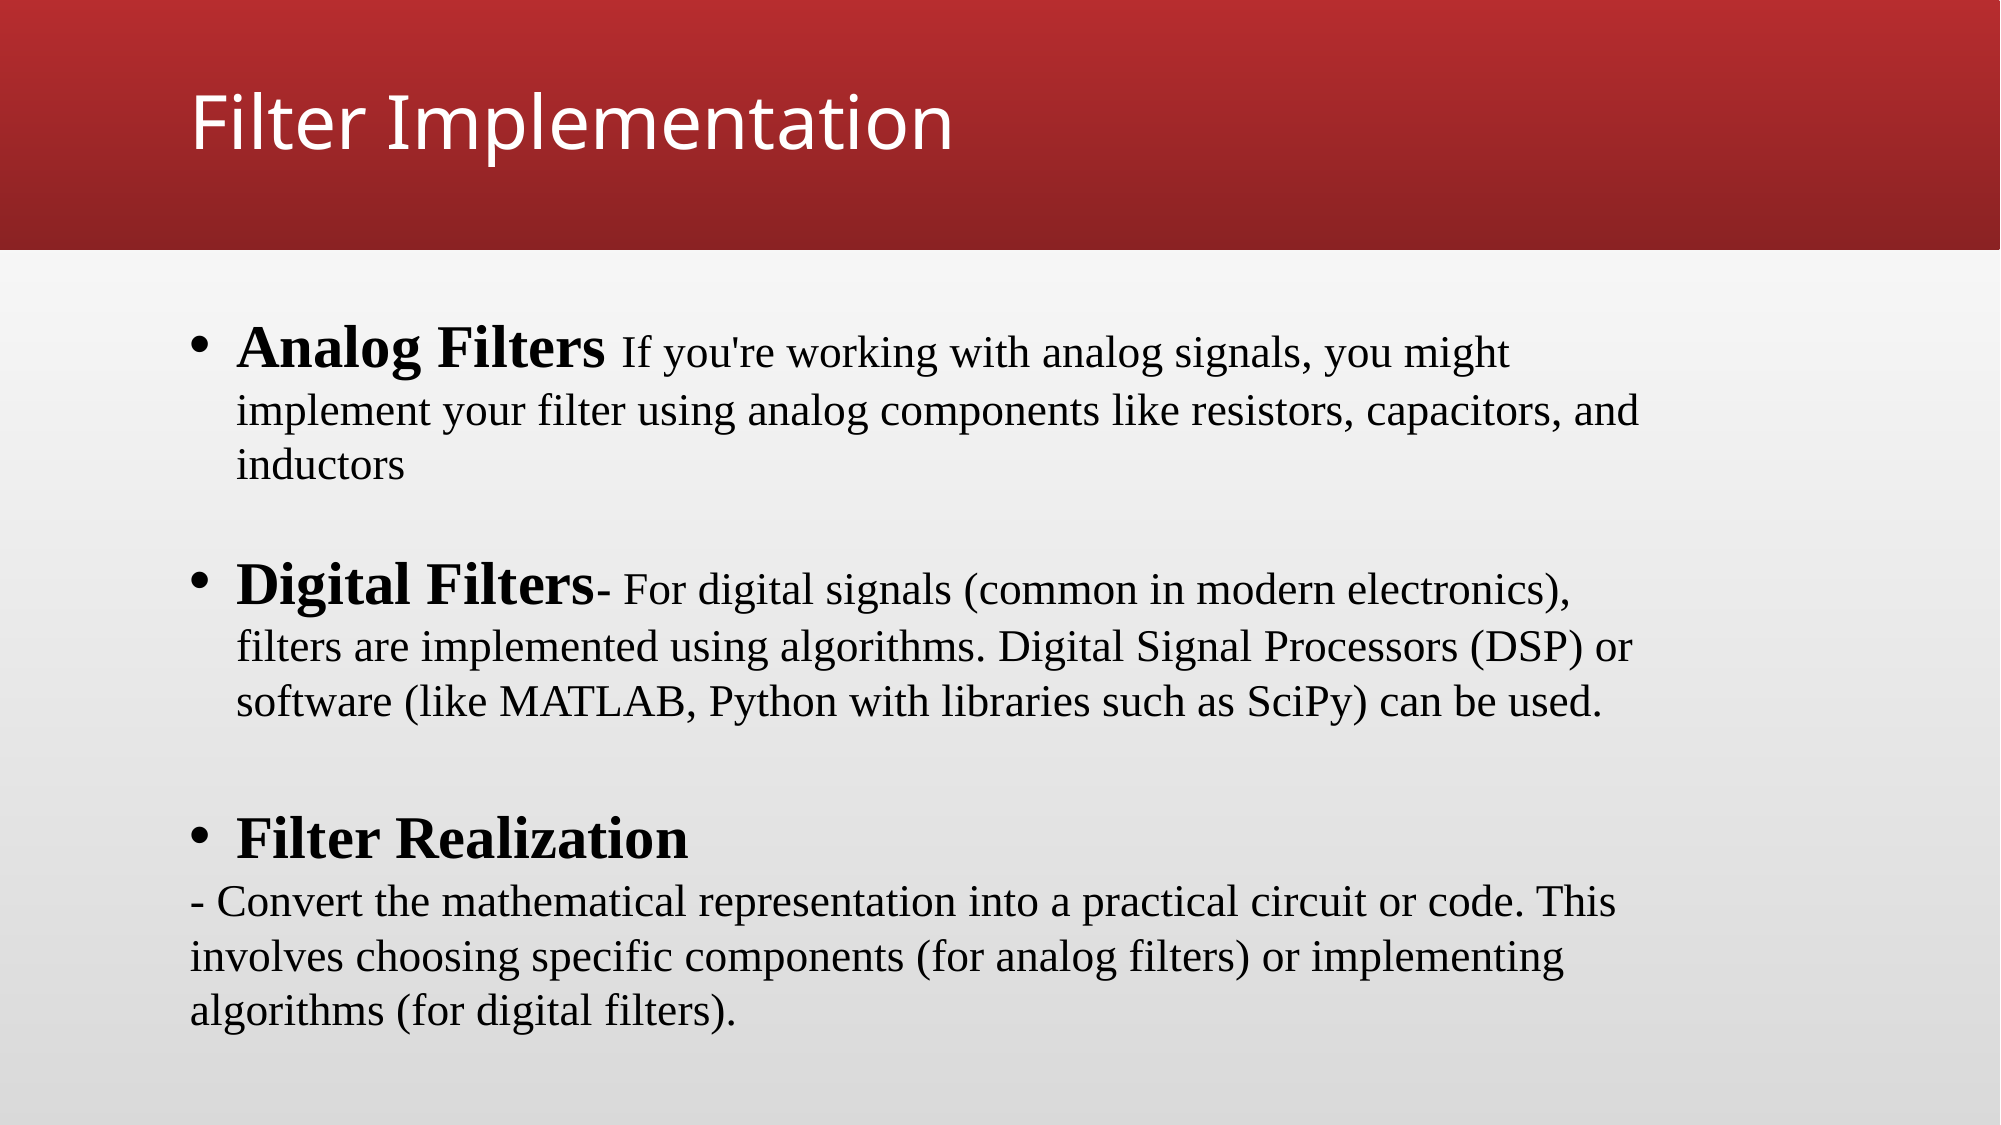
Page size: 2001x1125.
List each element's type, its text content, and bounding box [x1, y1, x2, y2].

list Analog Filters If you're working with analog signals, you might implement your filter using analog components like resistors, capacitors, and inductors Digital Filters- For digital signals (common in modern electronics), filters are implemented using algorithms. Digital Signal Processors (DSP) or software (like MATLAB, Python with libraries such as SciPy) can be used. Filter Realization - Convert the mathematical representation into a practical circuit or code. This involves choosing specific components (for analog filters) or implementing algorithms (for digital filters). [174, 299, 1689, 1050]
title Filter Implementation [174, 16, 1825, 234]
